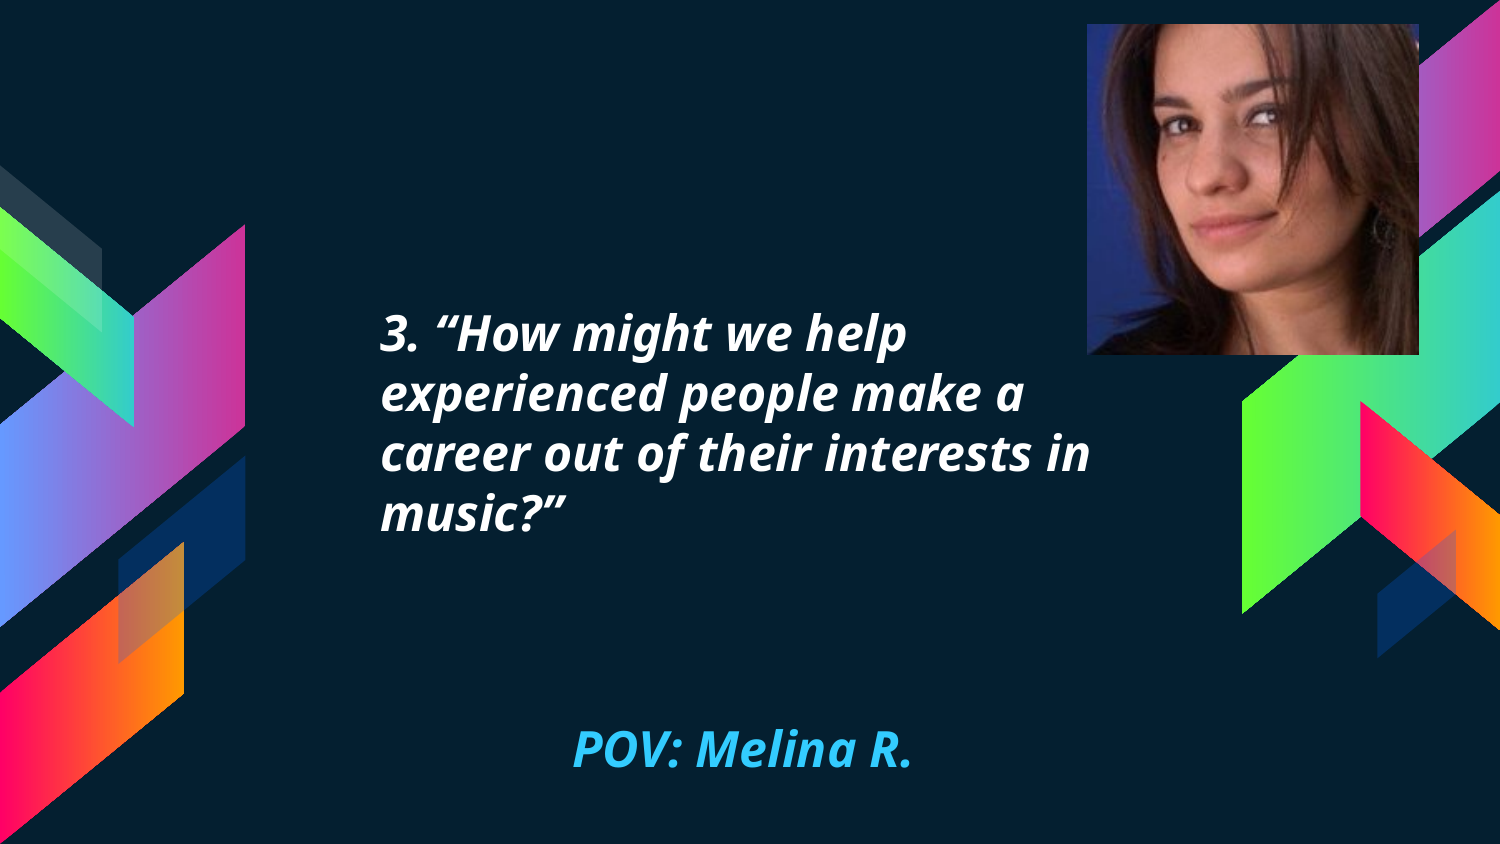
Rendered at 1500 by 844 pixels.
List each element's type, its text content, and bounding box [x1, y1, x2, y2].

picture [1087, 24, 1419, 355]
subtitle POV: Melina R. [434, 702, 1066, 832]
list 3. “How might we help experienced people make a career out of their interests in music?” [365, 354, 1135, 490]
